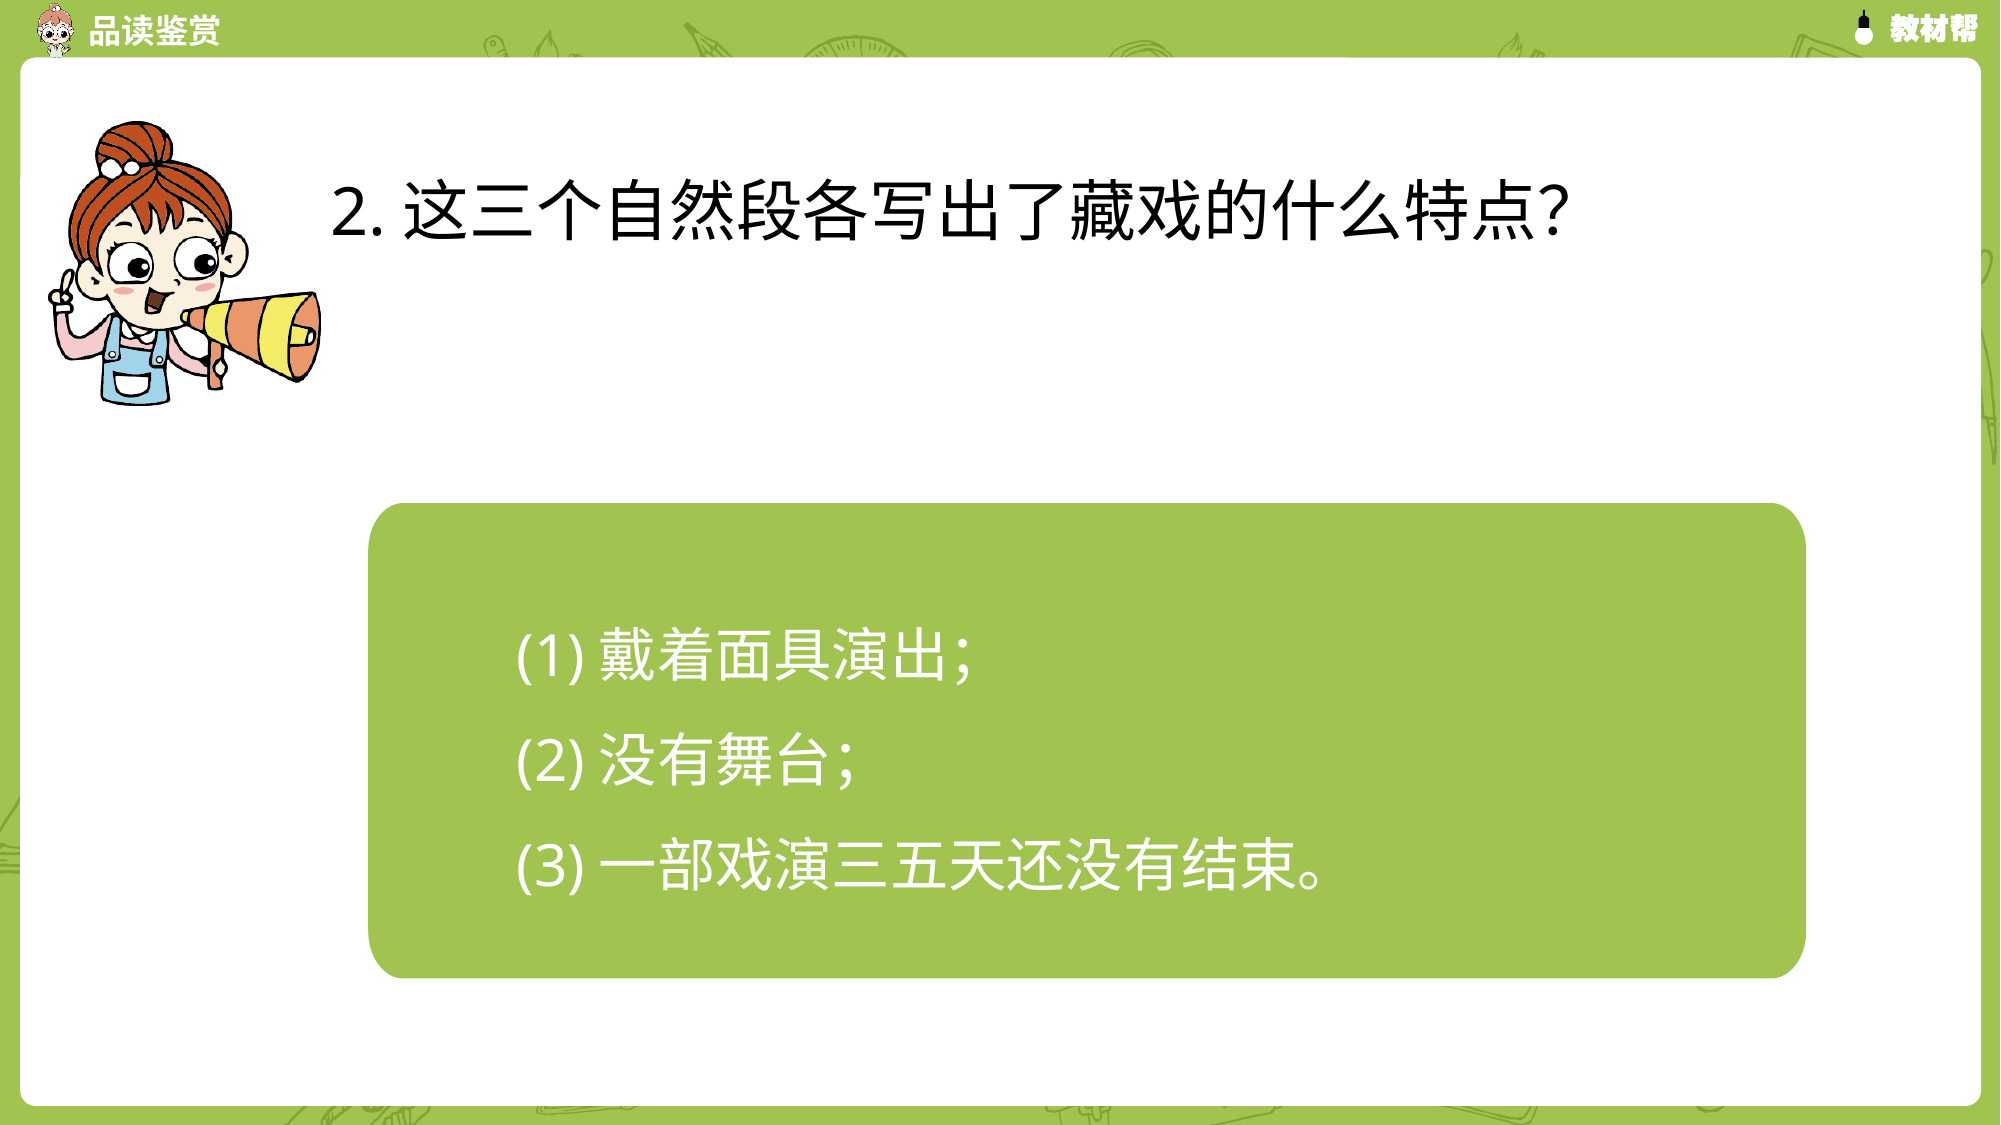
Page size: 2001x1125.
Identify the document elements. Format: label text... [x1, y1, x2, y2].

picture [48, 121, 321, 406]
text_box 2.这三个自然段各写出了藏戏的什么特点？ [321, 121, 1935, 257]
picture [36, 1, 75, 58]
text_box (1)戴着面具演出； (2)没有舞台； (3)一部戏演三五天还没有结束。 [368, 503, 1807, 979]
